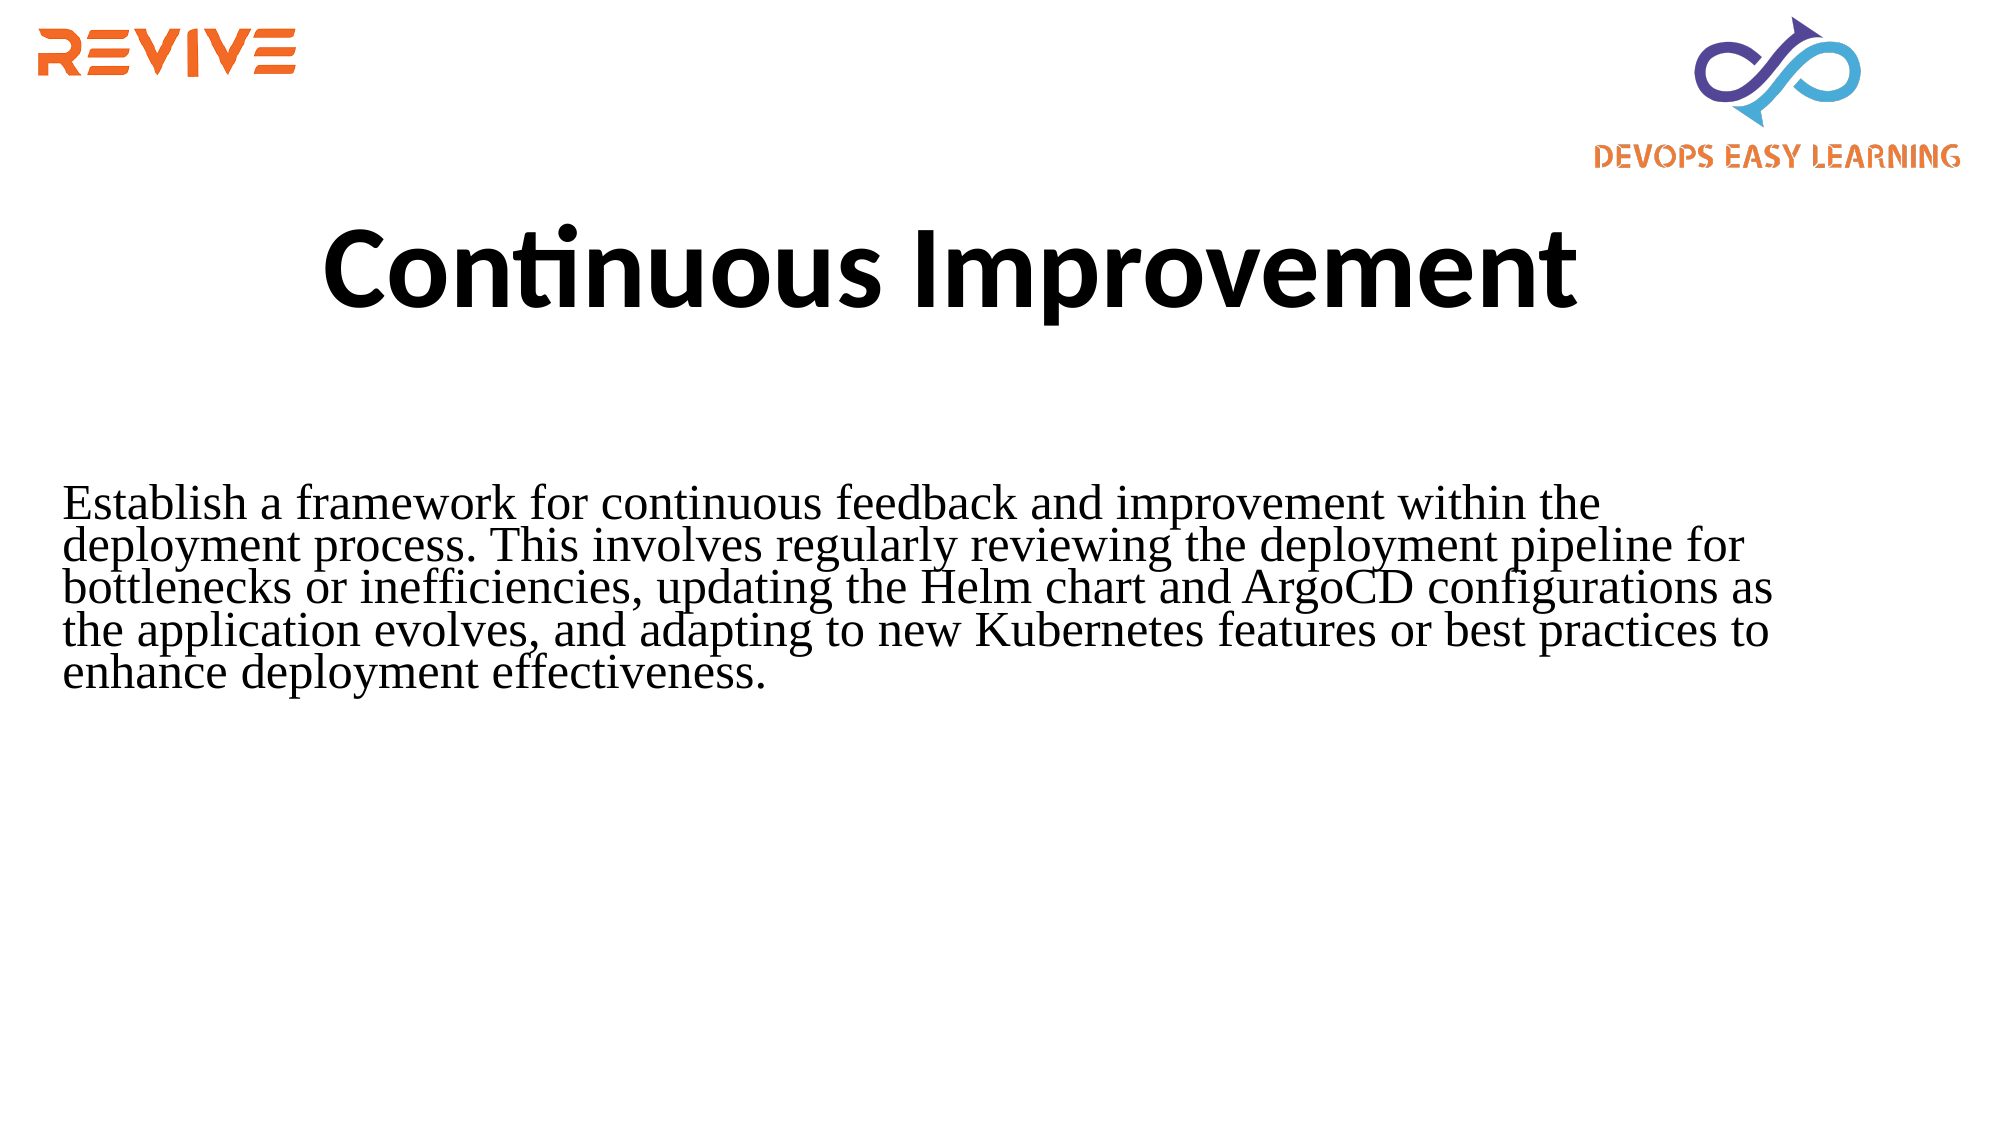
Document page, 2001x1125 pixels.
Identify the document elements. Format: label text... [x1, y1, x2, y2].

subtitle Establish a framework for continuous feedback and improvement within the deployment process. This involves regularly reviewing the deployment pipeline for bottlenecks or inefficiencies, updating the Helm chart and ArgoCD configurations as the application evolves, and adapting to new Kubernetes features or best practices to enhance deployment effectiveness. [47, 477, 1851, 762]
title Continuous Improvement [202, 121, 1703, 341]
picture [1577, 0, 1978, 201]
picture [0, 0, 335, 120]
